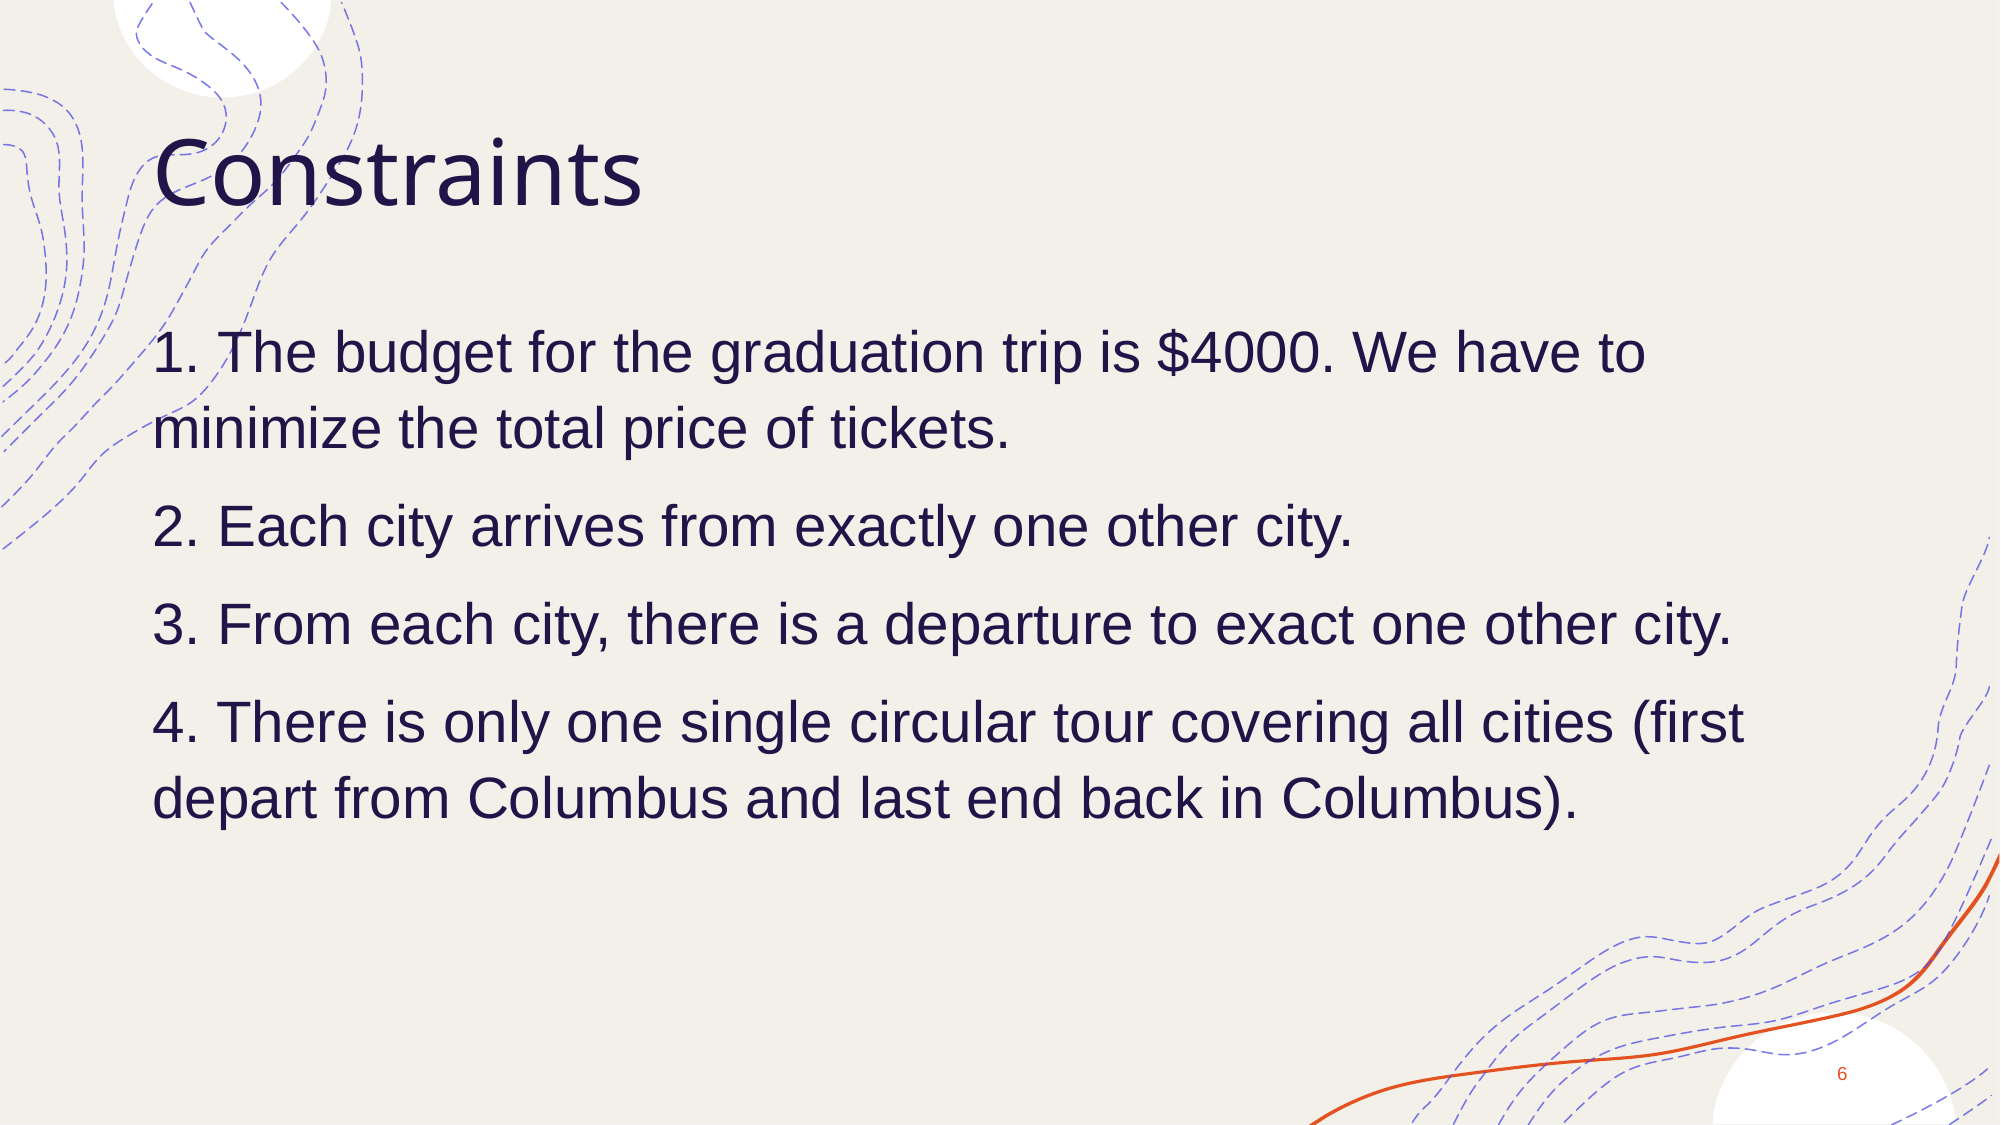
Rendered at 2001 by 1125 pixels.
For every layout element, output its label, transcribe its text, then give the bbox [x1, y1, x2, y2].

slide_number 6 [1625, 1042, 1863, 1103]
title Constraints [137, 59, 1863, 278]
list 1. The budget for the graduation trip is $4000. We have to minimize the total price of tickets. 2. Each city arrives from exactly one other city. 3. From each city, there is a departure to exact one other city. 4. There is only one single circular tour covering all cities (first depart from Columbus and last end back in Columbus). [137, 299, 1863, 1014]
